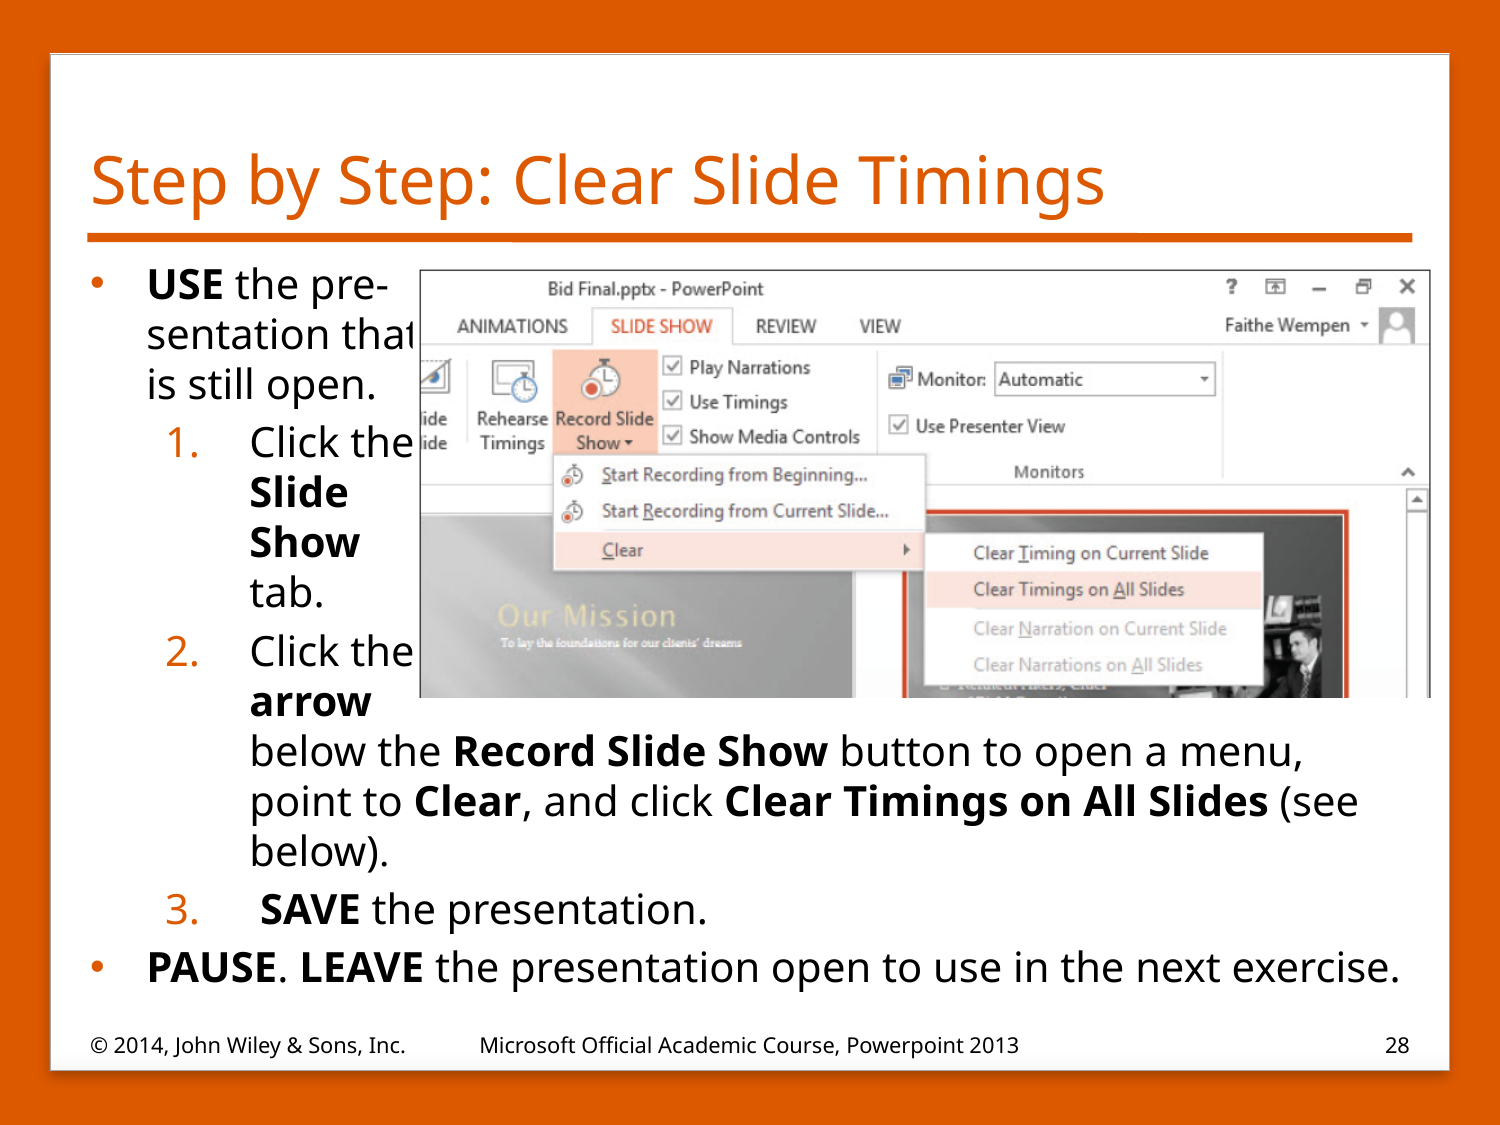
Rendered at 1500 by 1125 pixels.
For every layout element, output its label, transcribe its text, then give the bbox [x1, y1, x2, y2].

slide_number 28 [1074, 1024, 1426, 1103]
slide_number © 2014, John Wiley & Sons, Inc. [74, 1024, 426, 1103]
list USE the pre- sentation that is still open. Click the Slide Show tab. Click the arrow below the Record Slide Show button to open a menu, point to Clear, and click Clear Timings on All Slides (see below). SAVE the presentation. PAUSE. LEAVE the presentation open to use in the next exercise. [75, 249, 1425, 1063]
footer Microsoft Official Academic Course, Powerpoint 2013 [449, 1024, 1051, 1103]
picture [412, 262, 1432, 699]
title Step by Step: Clear Slide Timings [74, 74, 1426, 226]
